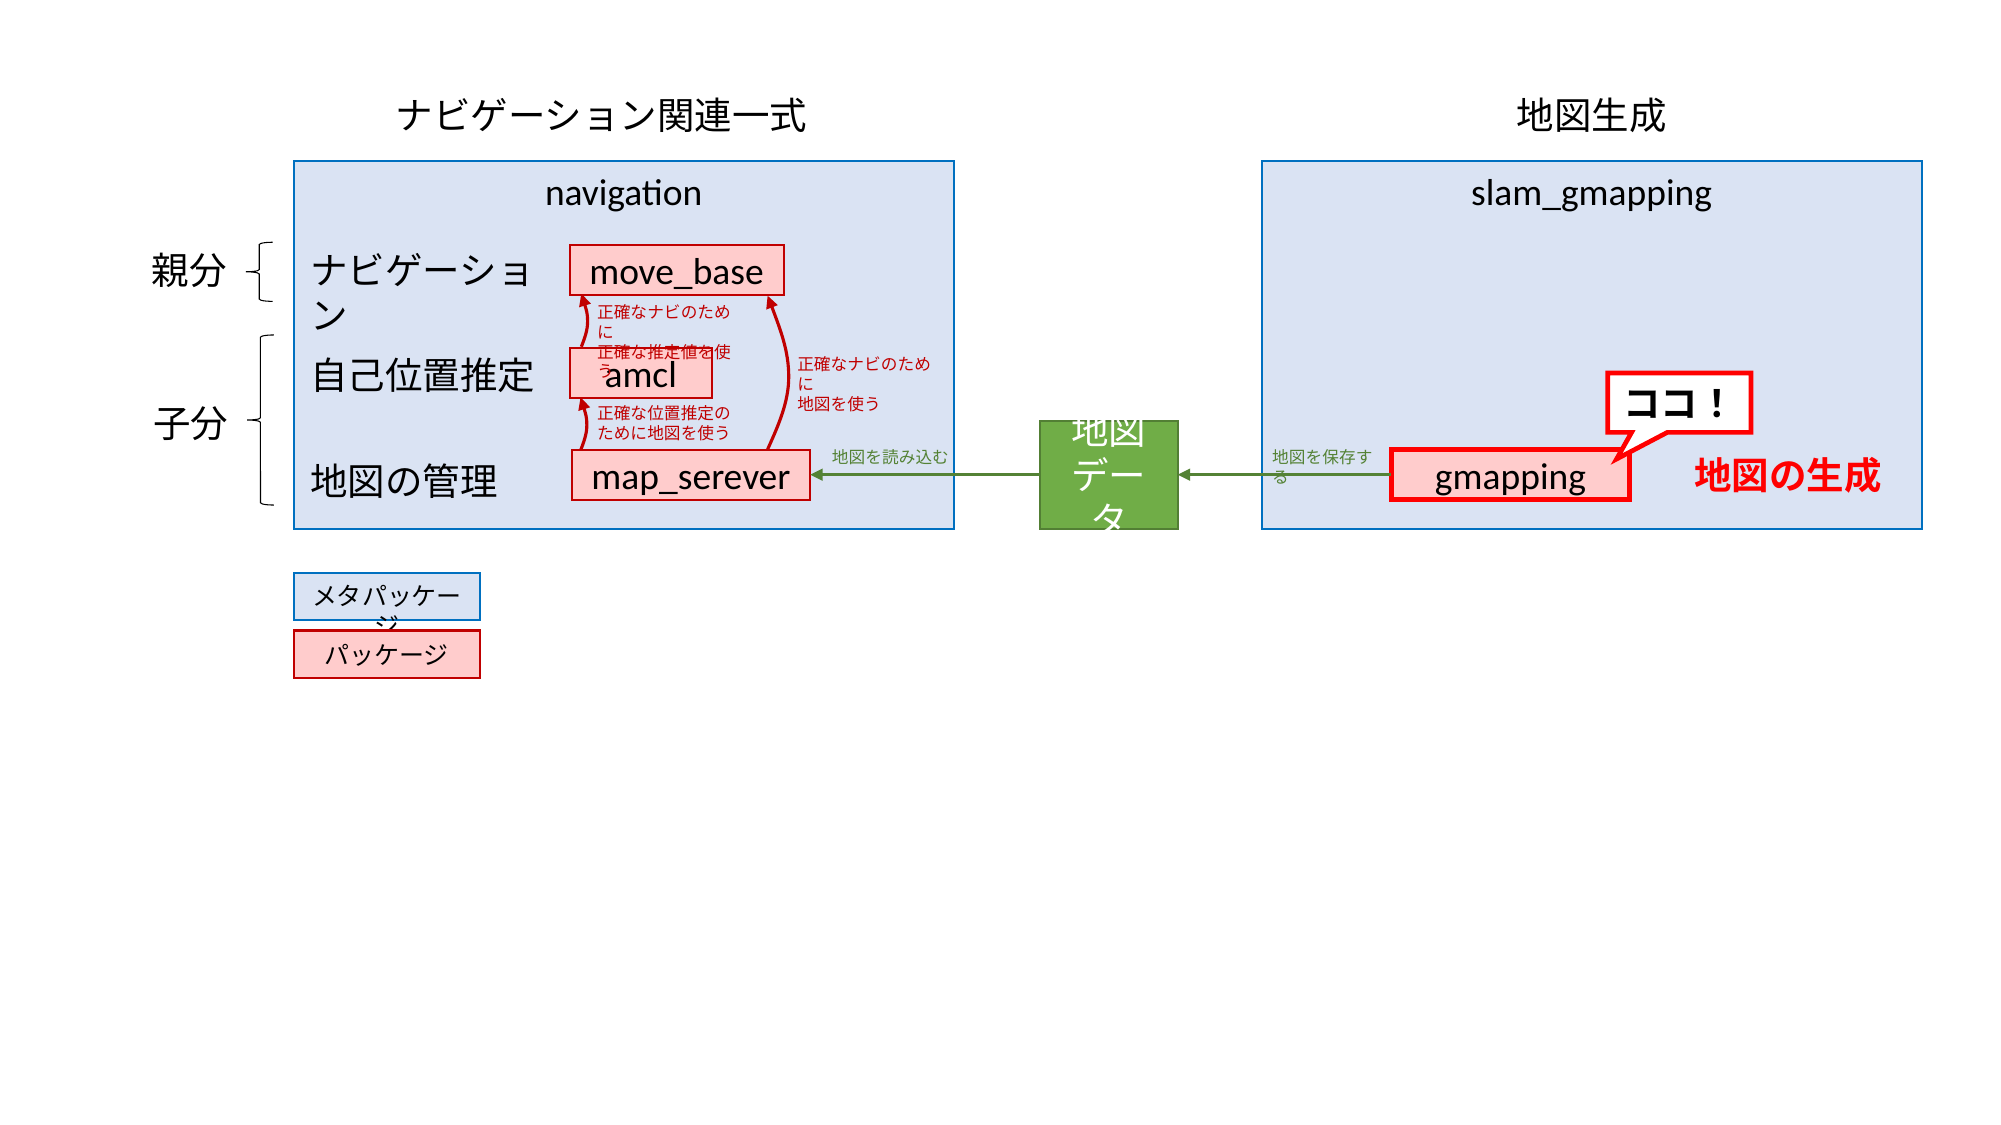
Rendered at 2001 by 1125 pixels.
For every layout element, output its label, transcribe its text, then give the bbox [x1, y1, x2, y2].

text_box gmapping [1390, 449, 1631, 501]
text_box ナビゲーション [295, 239, 580, 345]
text_box メタパッケージ [293, 572, 481, 621]
text_box [245, 241, 273, 302]
text_box 地図を保存する [1257, 439, 1400, 494]
text_box navigation [293, 160, 955, 530]
text_box 正確なナビのために 正確な推定値を使う [582, 294, 757, 389]
text_box 正確なナビのために 地図を使う [782, 346, 957, 421]
text_box 地図の生成 [1679, 444, 1906, 505]
text_box パッケージ [293, 629, 481, 679]
text_box 地図生成 [1359, 84, 1825, 145]
text_box [247, 334, 274, 506]
text_box [766, 296, 786, 449]
text_box move_base [569, 244, 785, 296]
text_box 地図の管理 [295, 450, 565, 511]
text_box ココ！ [1606, 372, 1753, 462]
text_box ナビゲーション関連一式 [368, 84, 835, 145]
text_box 子分 [138, 392, 246, 453]
text_box 地図を読み込む [817, 439, 972, 474]
text_box slam_gmapping [1261, 160, 1923, 530]
text_box [578, 399, 582, 449]
text_box map_serever [571, 449, 811, 501]
text_box 正確な位置推定のために地図を使う [582, 395, 757, 449]
text_box 地図 データ [1039, 420, 1179, 530]
text_box 自己位置推定 [295, 345, 565, 405]
text_box 親分 [137, 239, 245, 300]
text_box amcl [569, 347, 713, 399]
